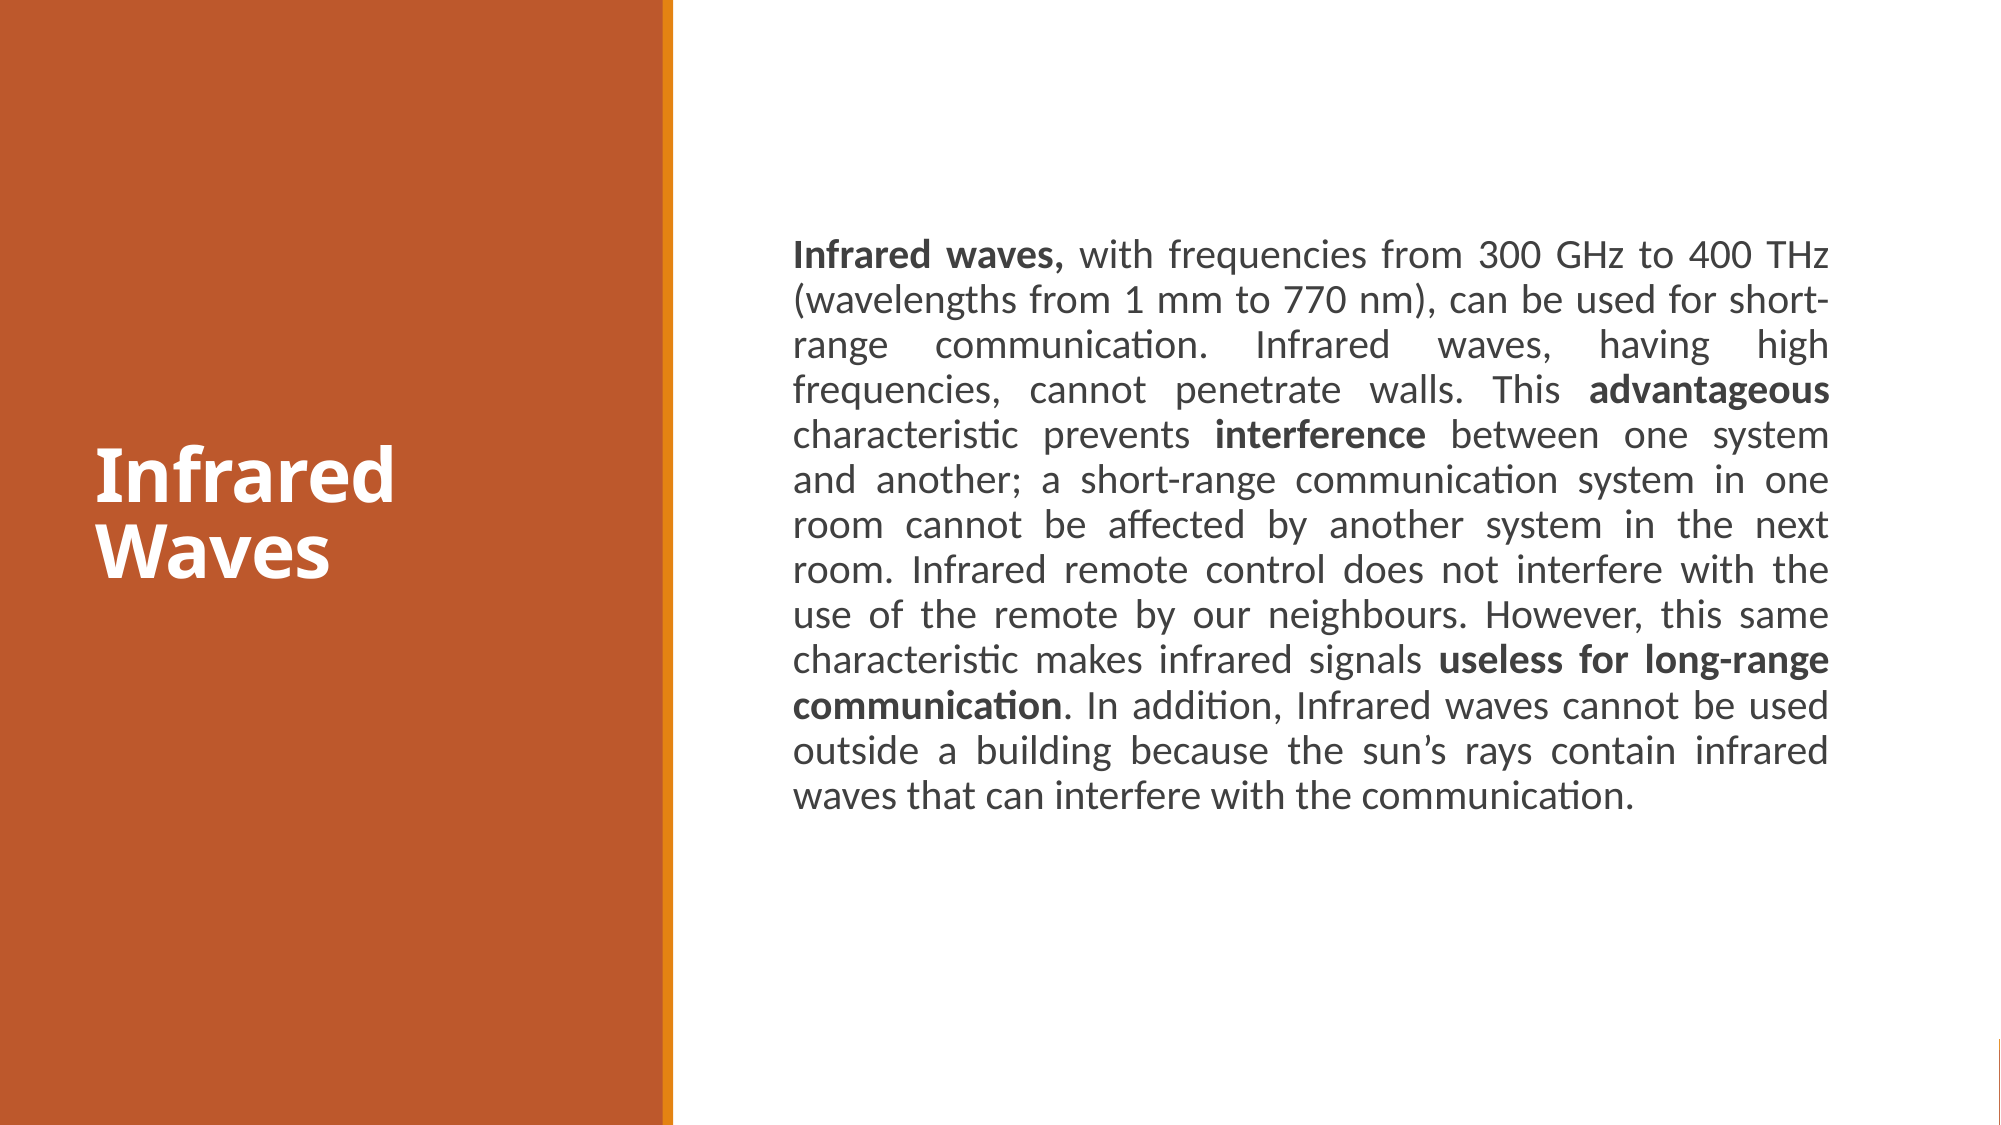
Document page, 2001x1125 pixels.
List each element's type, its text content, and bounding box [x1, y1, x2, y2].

text_box [674, 0, 2000, 1125]
text_box [0, 0, 661, 1125]
text_box [661, 0, 674, 1125]
title Infrared Waves [80, 99, 587, 1026]
list Infrared waves, with frequencies from 300 GHz to 400 THz (wavelengths from 1 mm to 770 nm), can be used for short-range communication. Infrared waves, having high frequencies, cannot penetrate walls. This advantageous characteristic prevents interference between one system and another; a short-range communication system in one room cannot be affected by another system in the next room. Infrared remote control does not interfere with the use of the remote by our neighbours. However, this same characteristic makes infrared signals useless for long-range communication. In addition, Infrared waves cannot be used outside a building because the sun’s rays contain infrared waves that can interfere with the communication. [777, 99, 1830, 1026]
